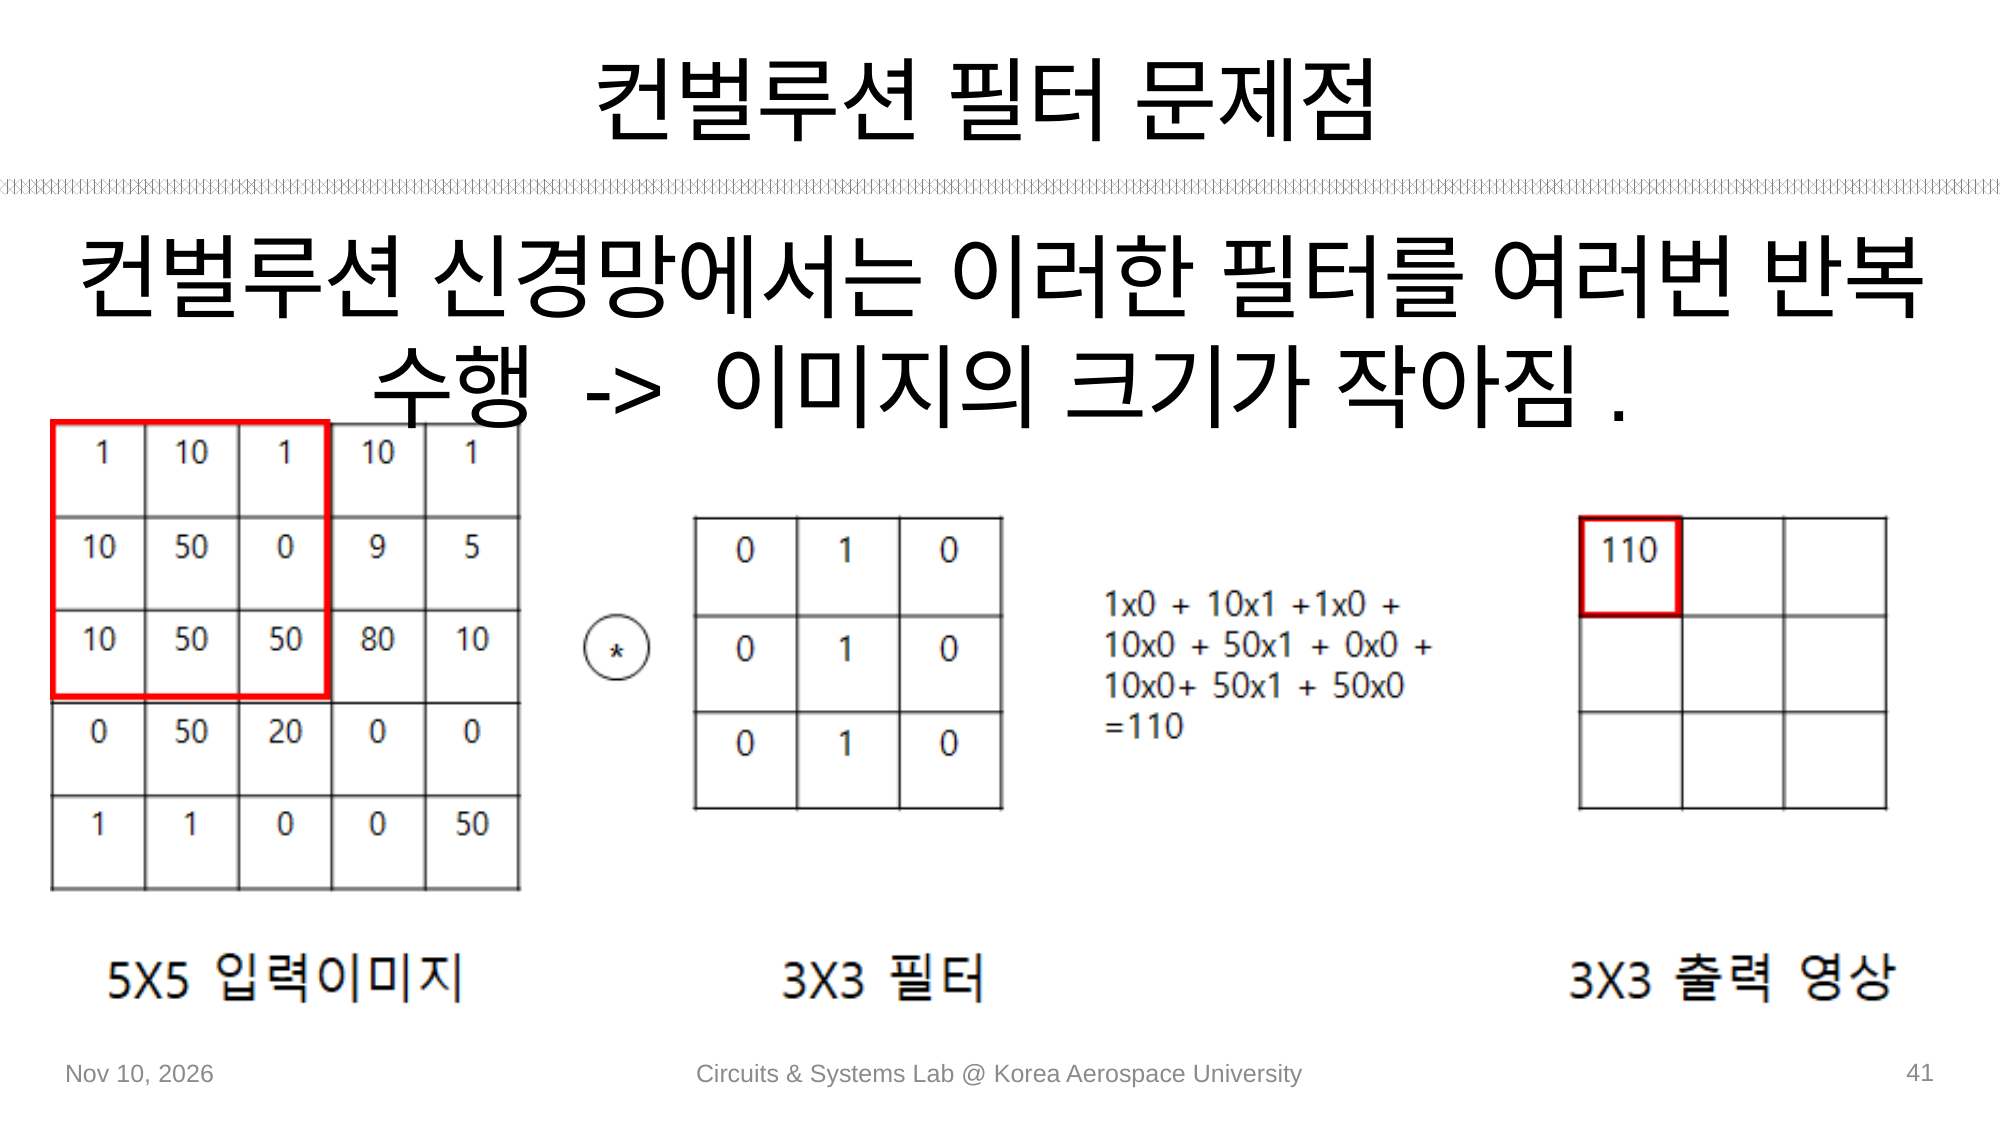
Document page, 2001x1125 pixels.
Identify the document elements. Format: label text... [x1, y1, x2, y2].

slide_number 41 [1493, 1042, 1950, 1102]
slide_number 25-Sep-20 [50, 1042, 500, 1103]
footer Circuits & Systems Lab @ Korea Aerospace University [662, 1042, 1338, 1103]
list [49, 419, 1950, 1042]
title 컨벌루션 필터 문제점 [50, 32, 1950, 163]
text_box 컨벌루션 신경망에서는 이러한 필터를 여러번 반복 수행 -> 이미지의 크기가 작아짐. [51, 264, 1951, 395]
